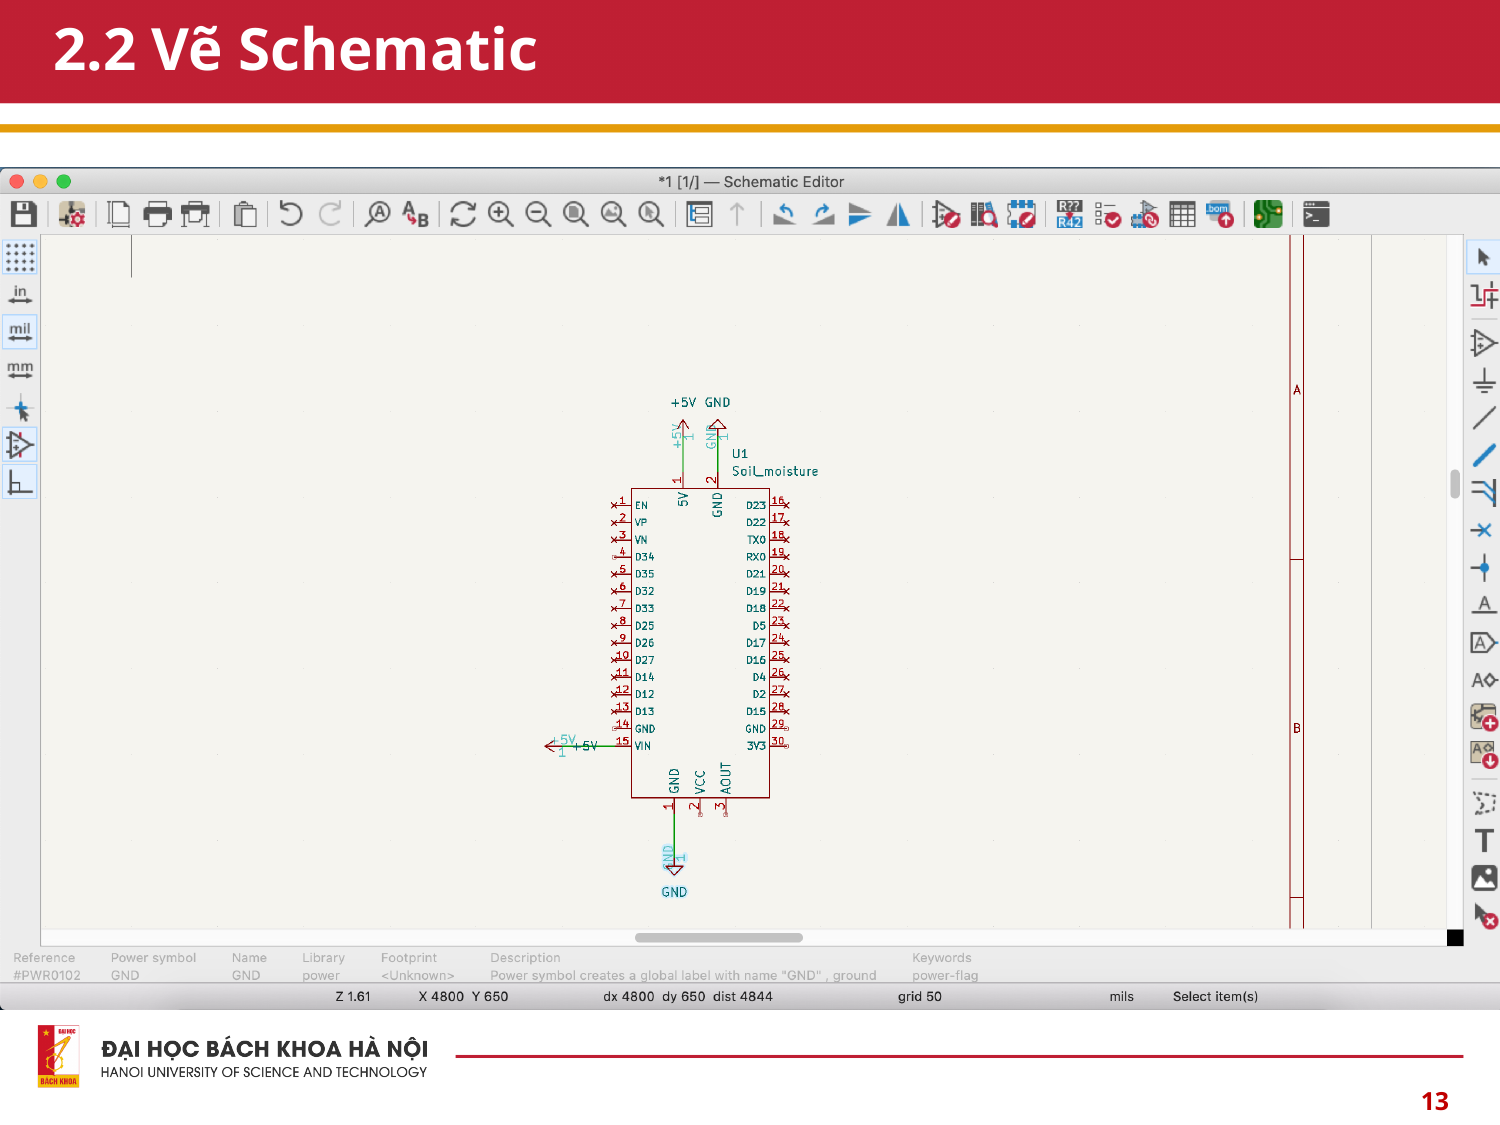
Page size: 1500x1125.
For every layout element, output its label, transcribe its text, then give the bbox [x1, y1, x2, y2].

slide_number 13 [1126, 1078, 1464, 1125]
picture [0, 0, 1500, 1125]
title 2.2 Vẽ Schematic [38, 12, 1462, 87]
